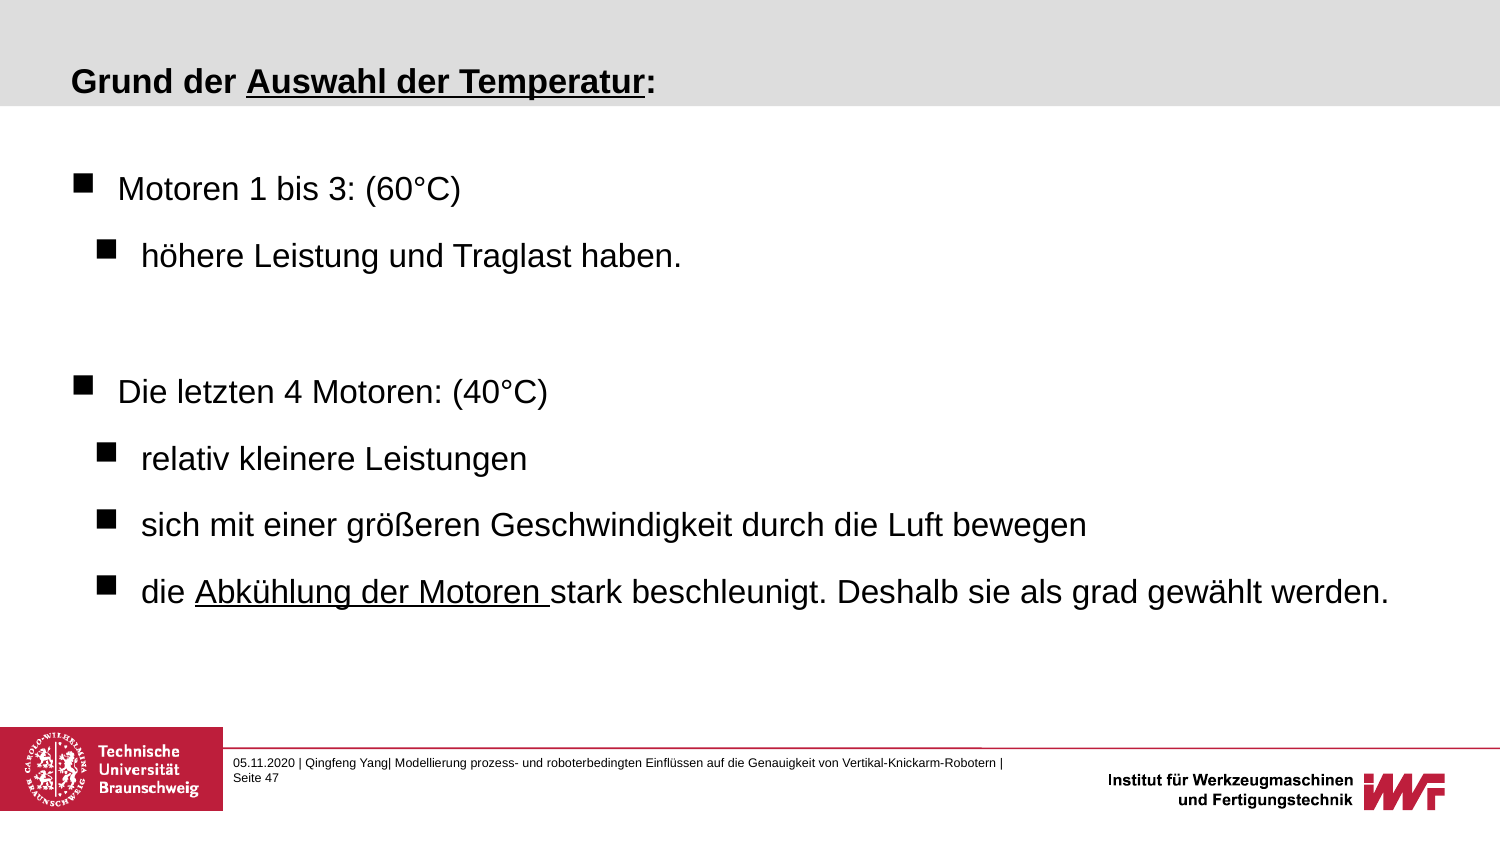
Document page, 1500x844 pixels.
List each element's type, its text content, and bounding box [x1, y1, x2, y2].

title Grund der Auswahl der Temperatur: [70, 13, 1445, 102]
list Motoren 1 bis 3: (60°C) höhere Leistung und Traglast haben. Die letzten 4 Motoren: (40°C) relativ kleinere Leistungen sich mit einer größeren Geschwindigkeit durch die Luft bewegen die Abkühlung der Motoren stark beschleunigt. Deshalb sie als grad gewählt werden. [70, 147, 1445, 698]
picture [0, 727, 223, 811]
